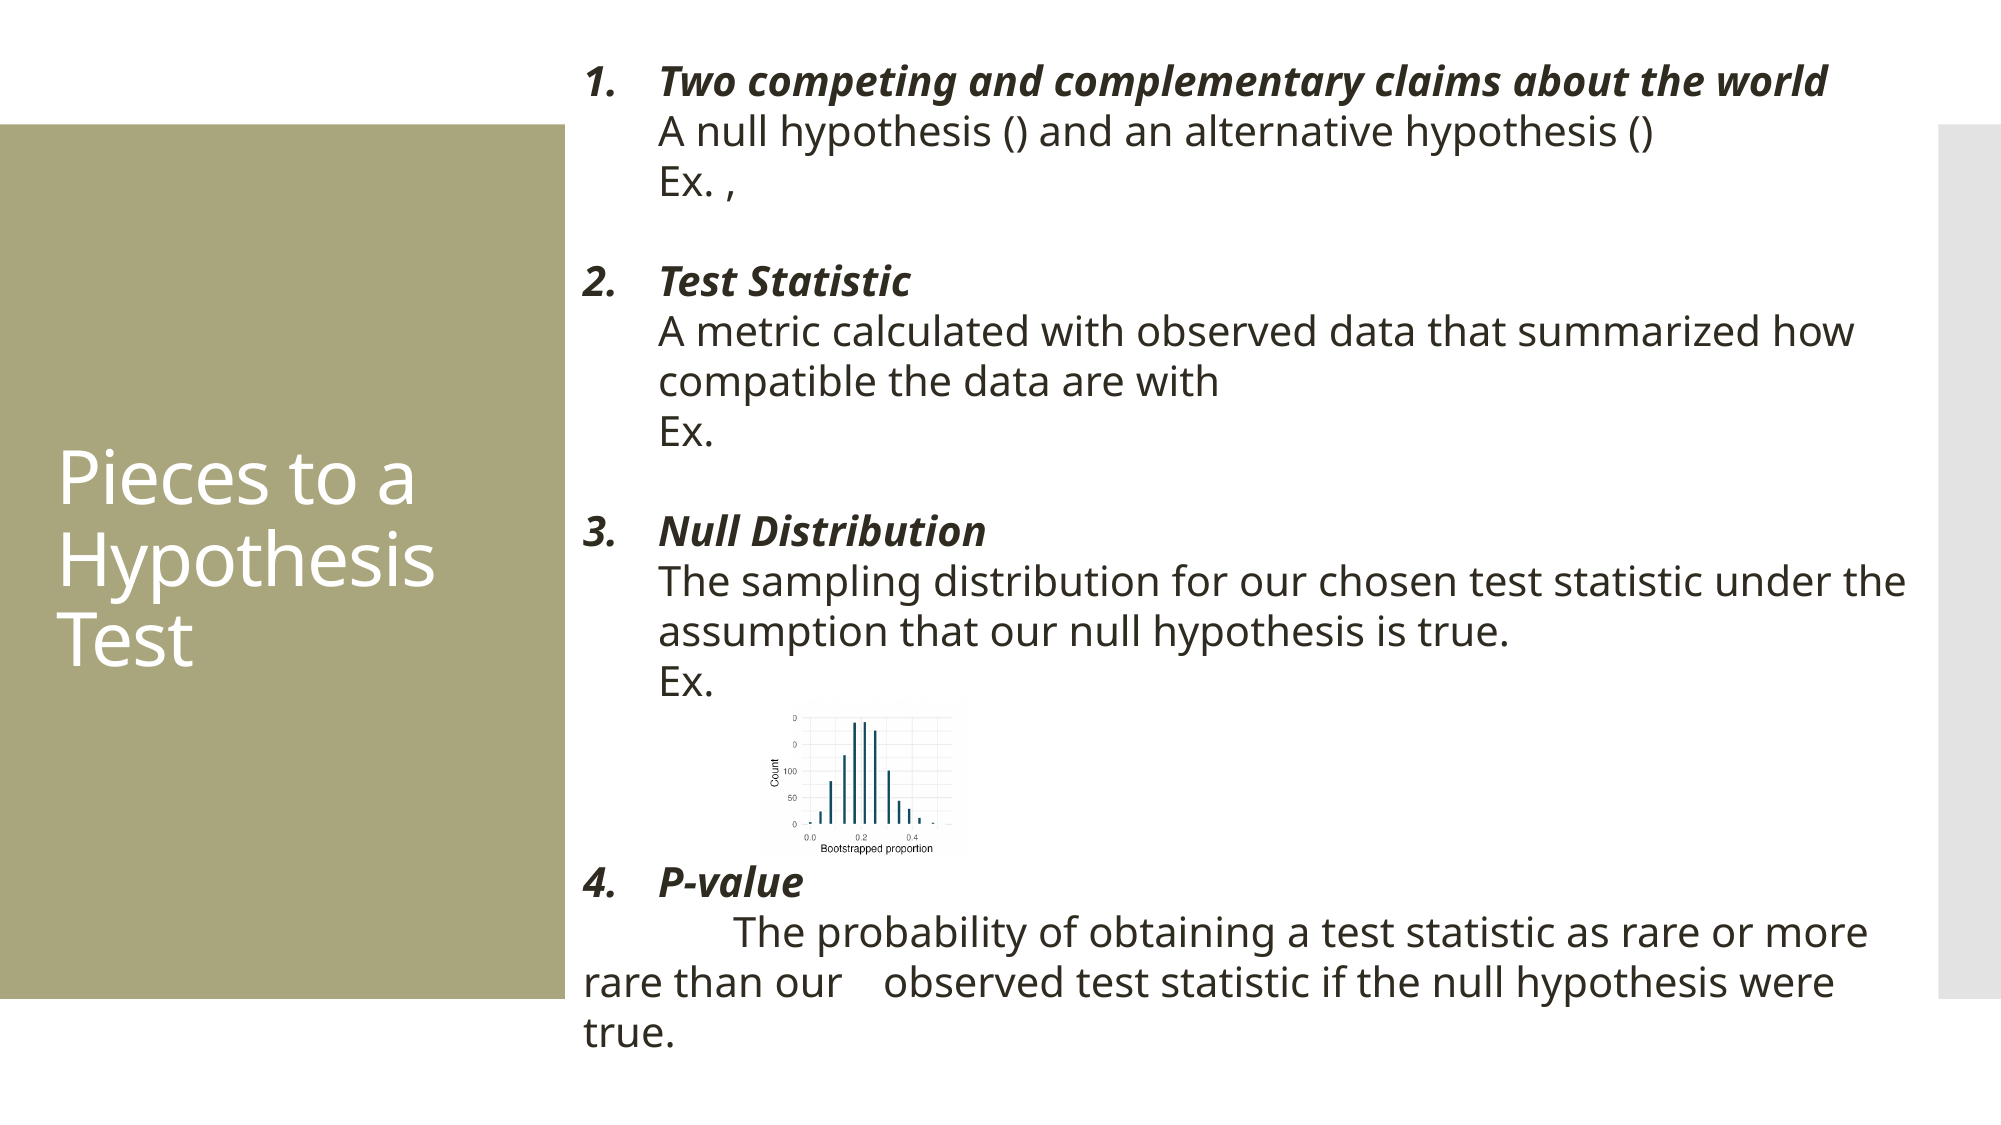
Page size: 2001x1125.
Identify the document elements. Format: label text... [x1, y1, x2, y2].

title Pieces to a Hypothesis Test [41, 184, 525, 940]
picture [759, 699, 969, 858]
